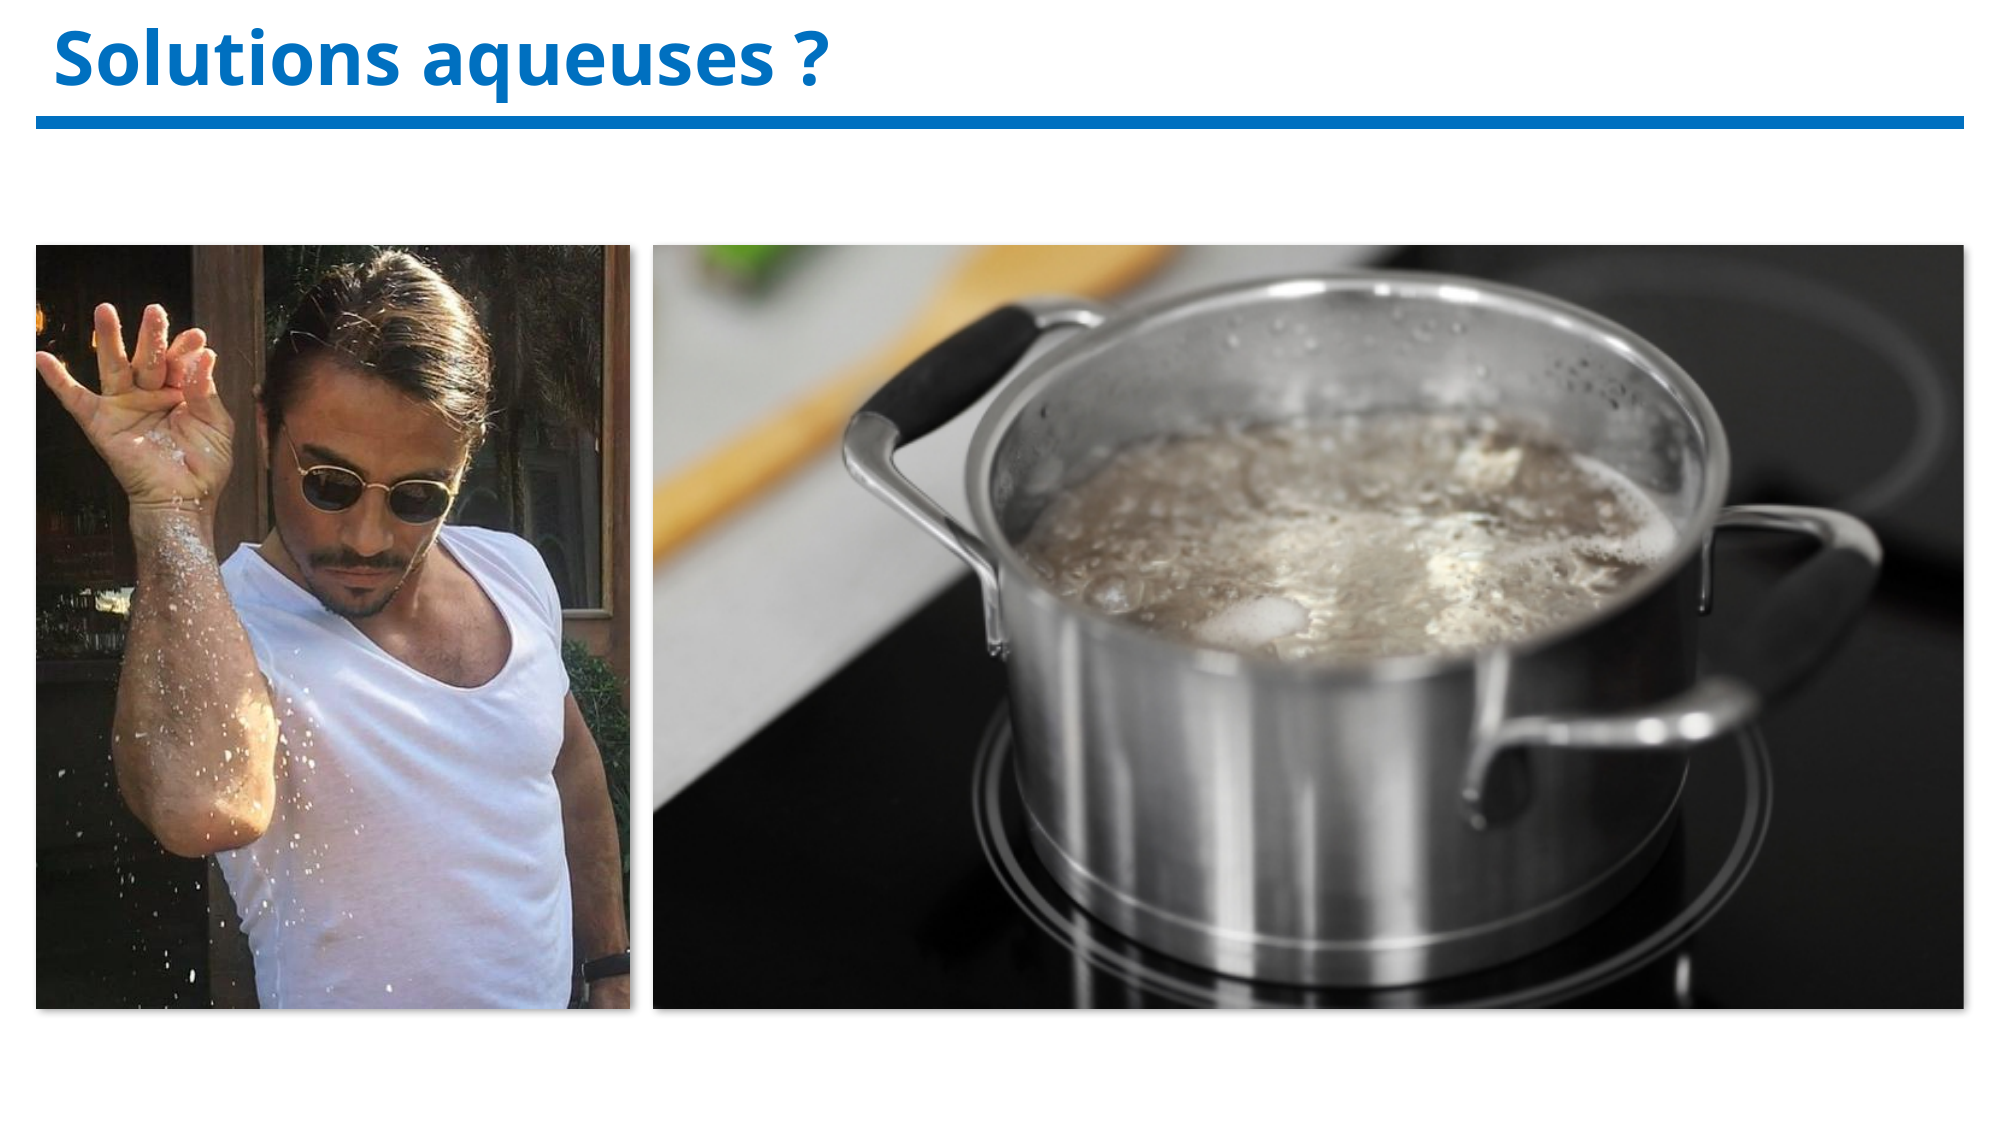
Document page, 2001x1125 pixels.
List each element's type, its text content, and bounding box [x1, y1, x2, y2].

picture [36, 245, 630, 1009]
text_box Solutions aqueuses ? [0, 0, 2000, 123]
picture [653, 245, 1964, 1009]
